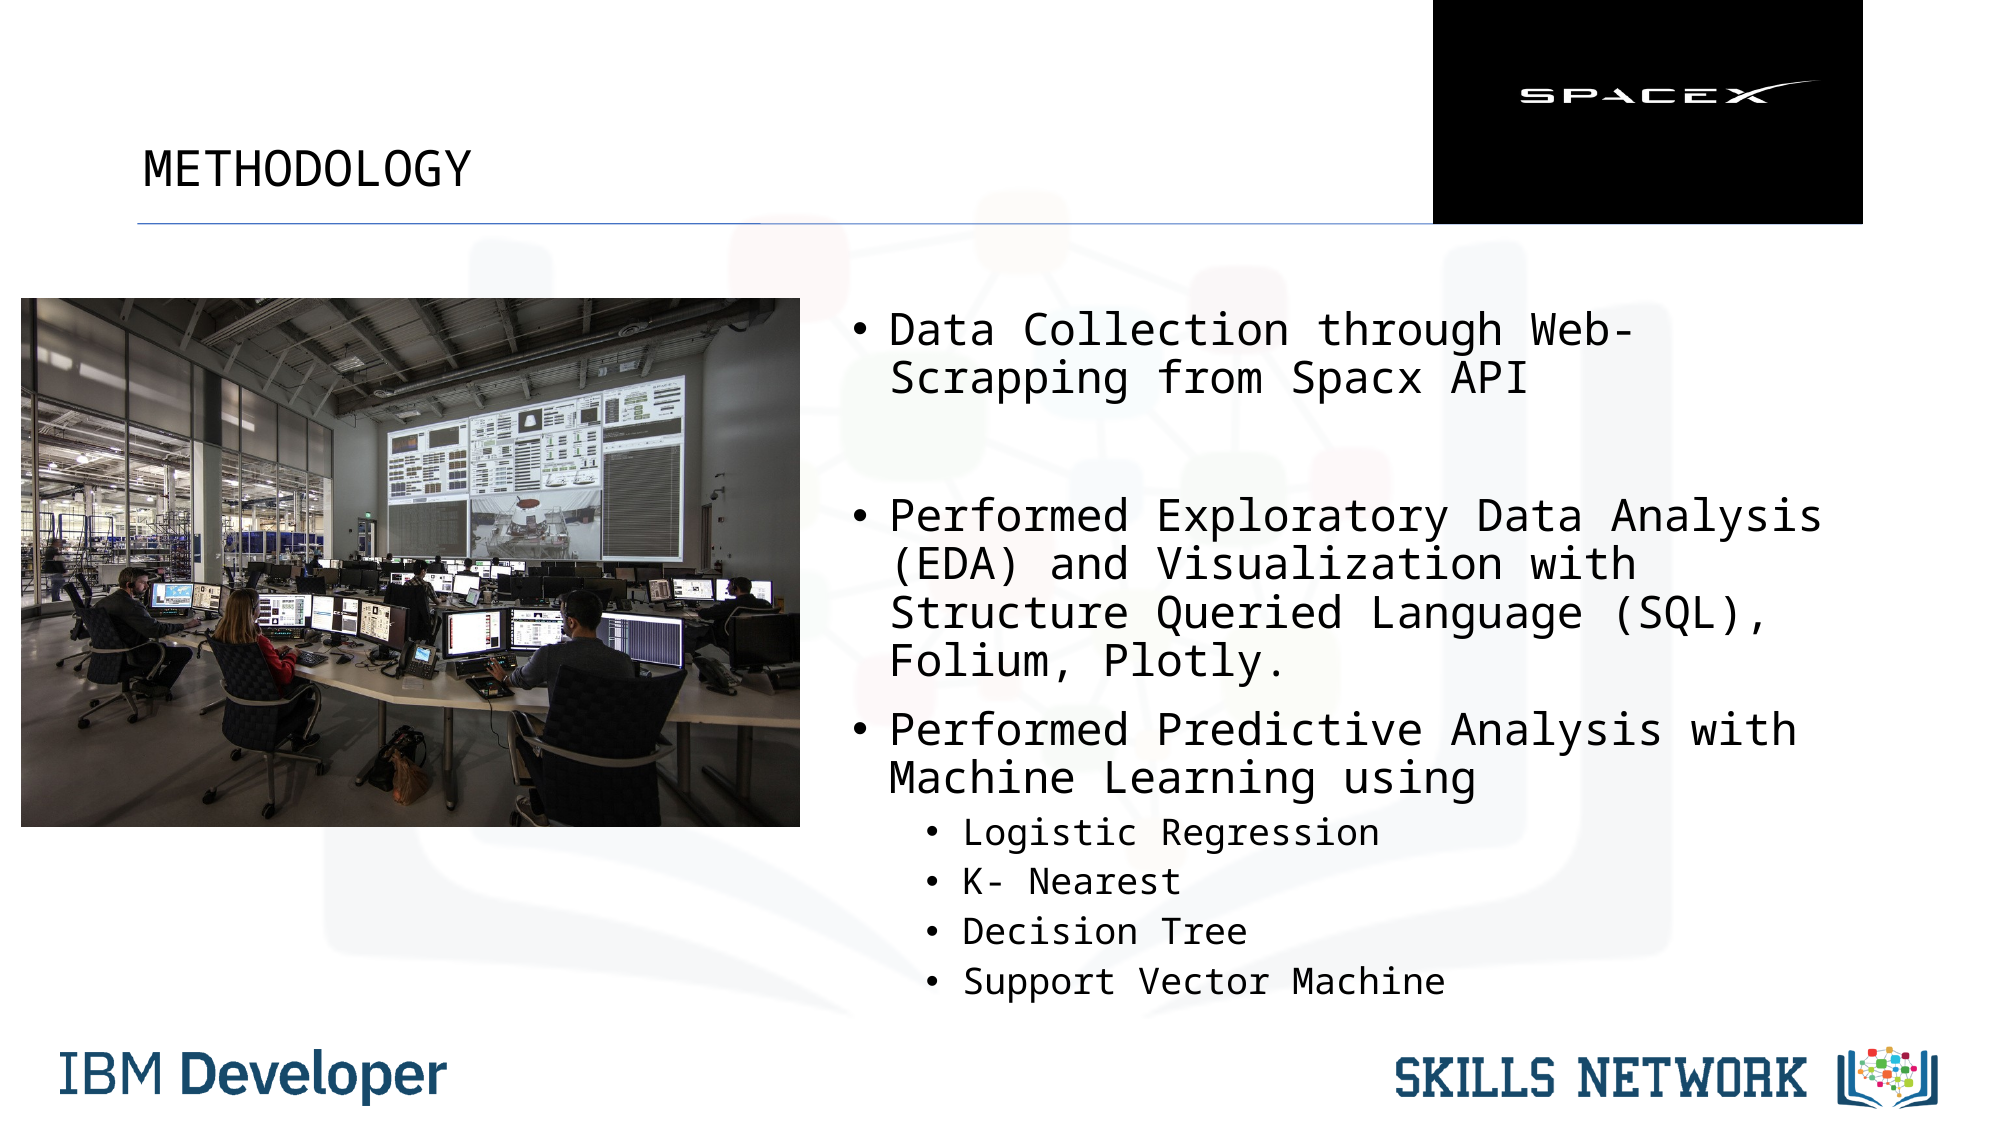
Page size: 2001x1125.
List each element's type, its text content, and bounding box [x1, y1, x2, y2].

picture [1433, 0, 1863, 224]
list Data Collection through Web-Scrapping from Spacx API Performed Exploratory Data Analysis (EDA) and Visualization with Structure Queried Language (SQL), Folium, Plotly. Performed Predictive Analysis with Machine Learning using Logistic Regression K- Nearest Decision Tree Support Vector Machine [837, 299, 1863, 1014]
picture [55, 1045, 459, 1108]
picture [21, 298, 800, 827]
picture [1390, 1045, 1945, 1111]
title METHODOLOGY [128, 61, 1315, 280]
